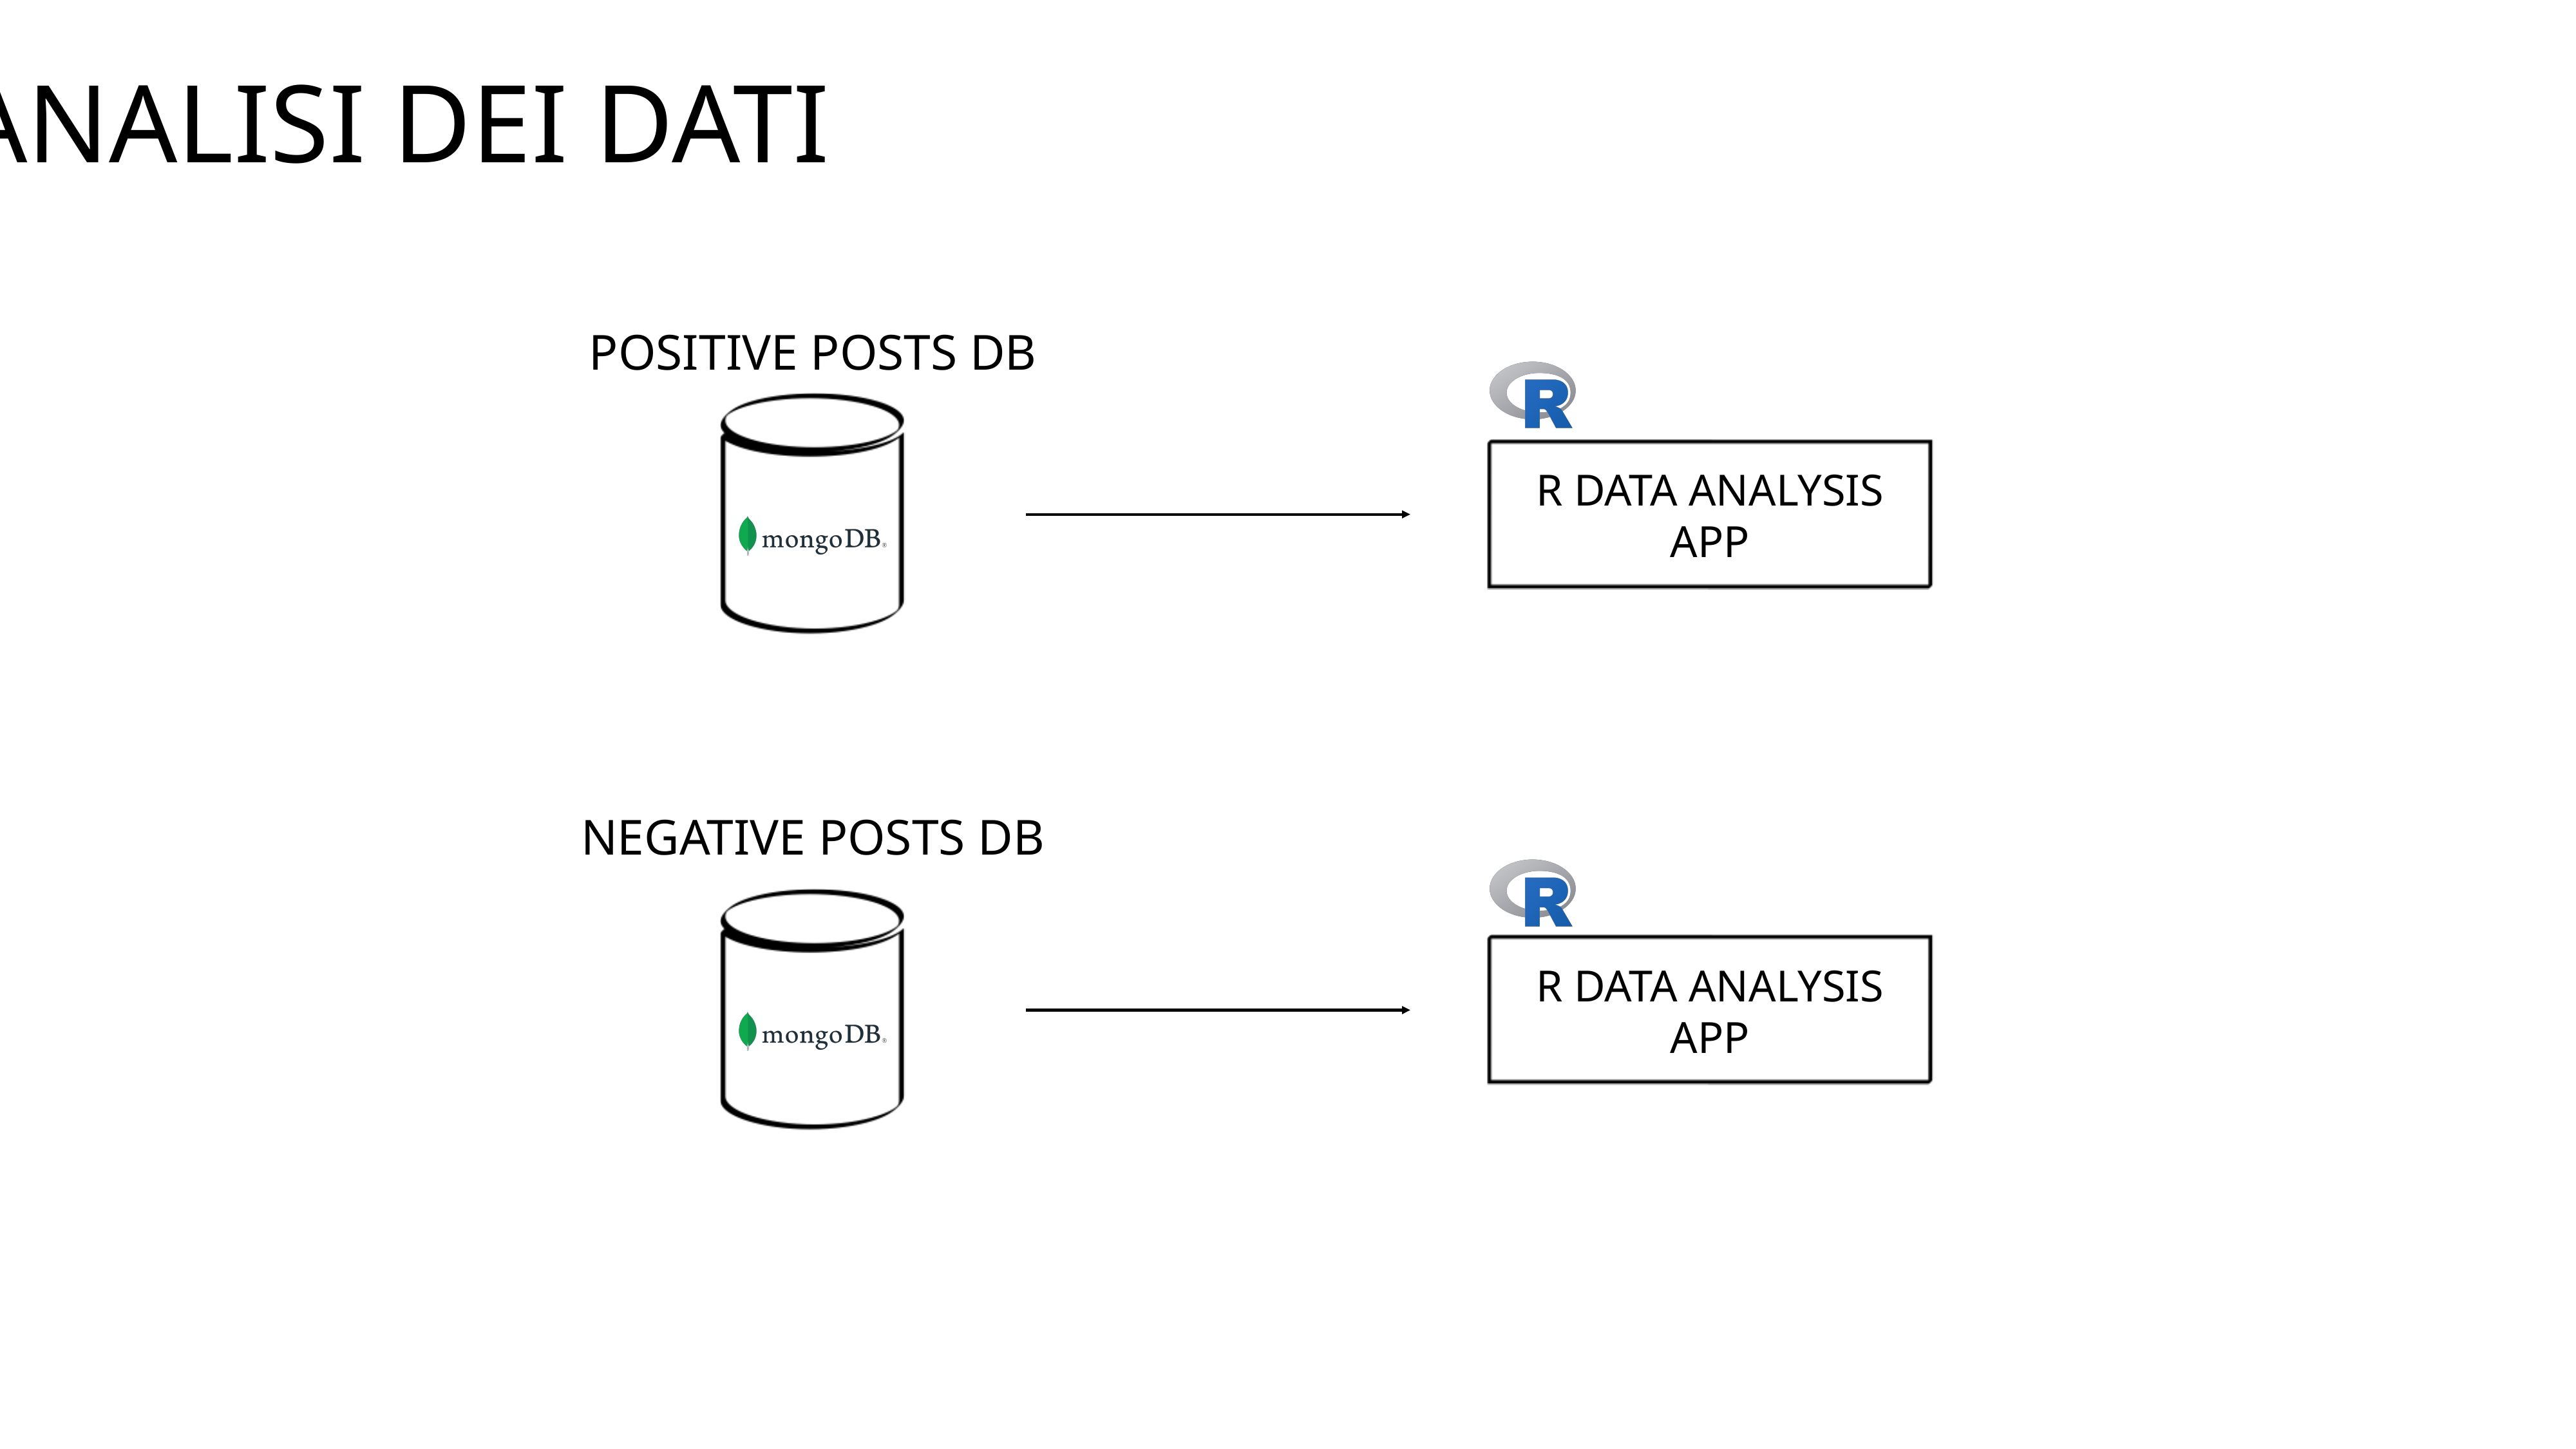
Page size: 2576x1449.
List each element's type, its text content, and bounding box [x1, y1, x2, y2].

text_box ANALISI DEI DATI [0, 50, 835, 189]
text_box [645, 321, 1934, 1132]
